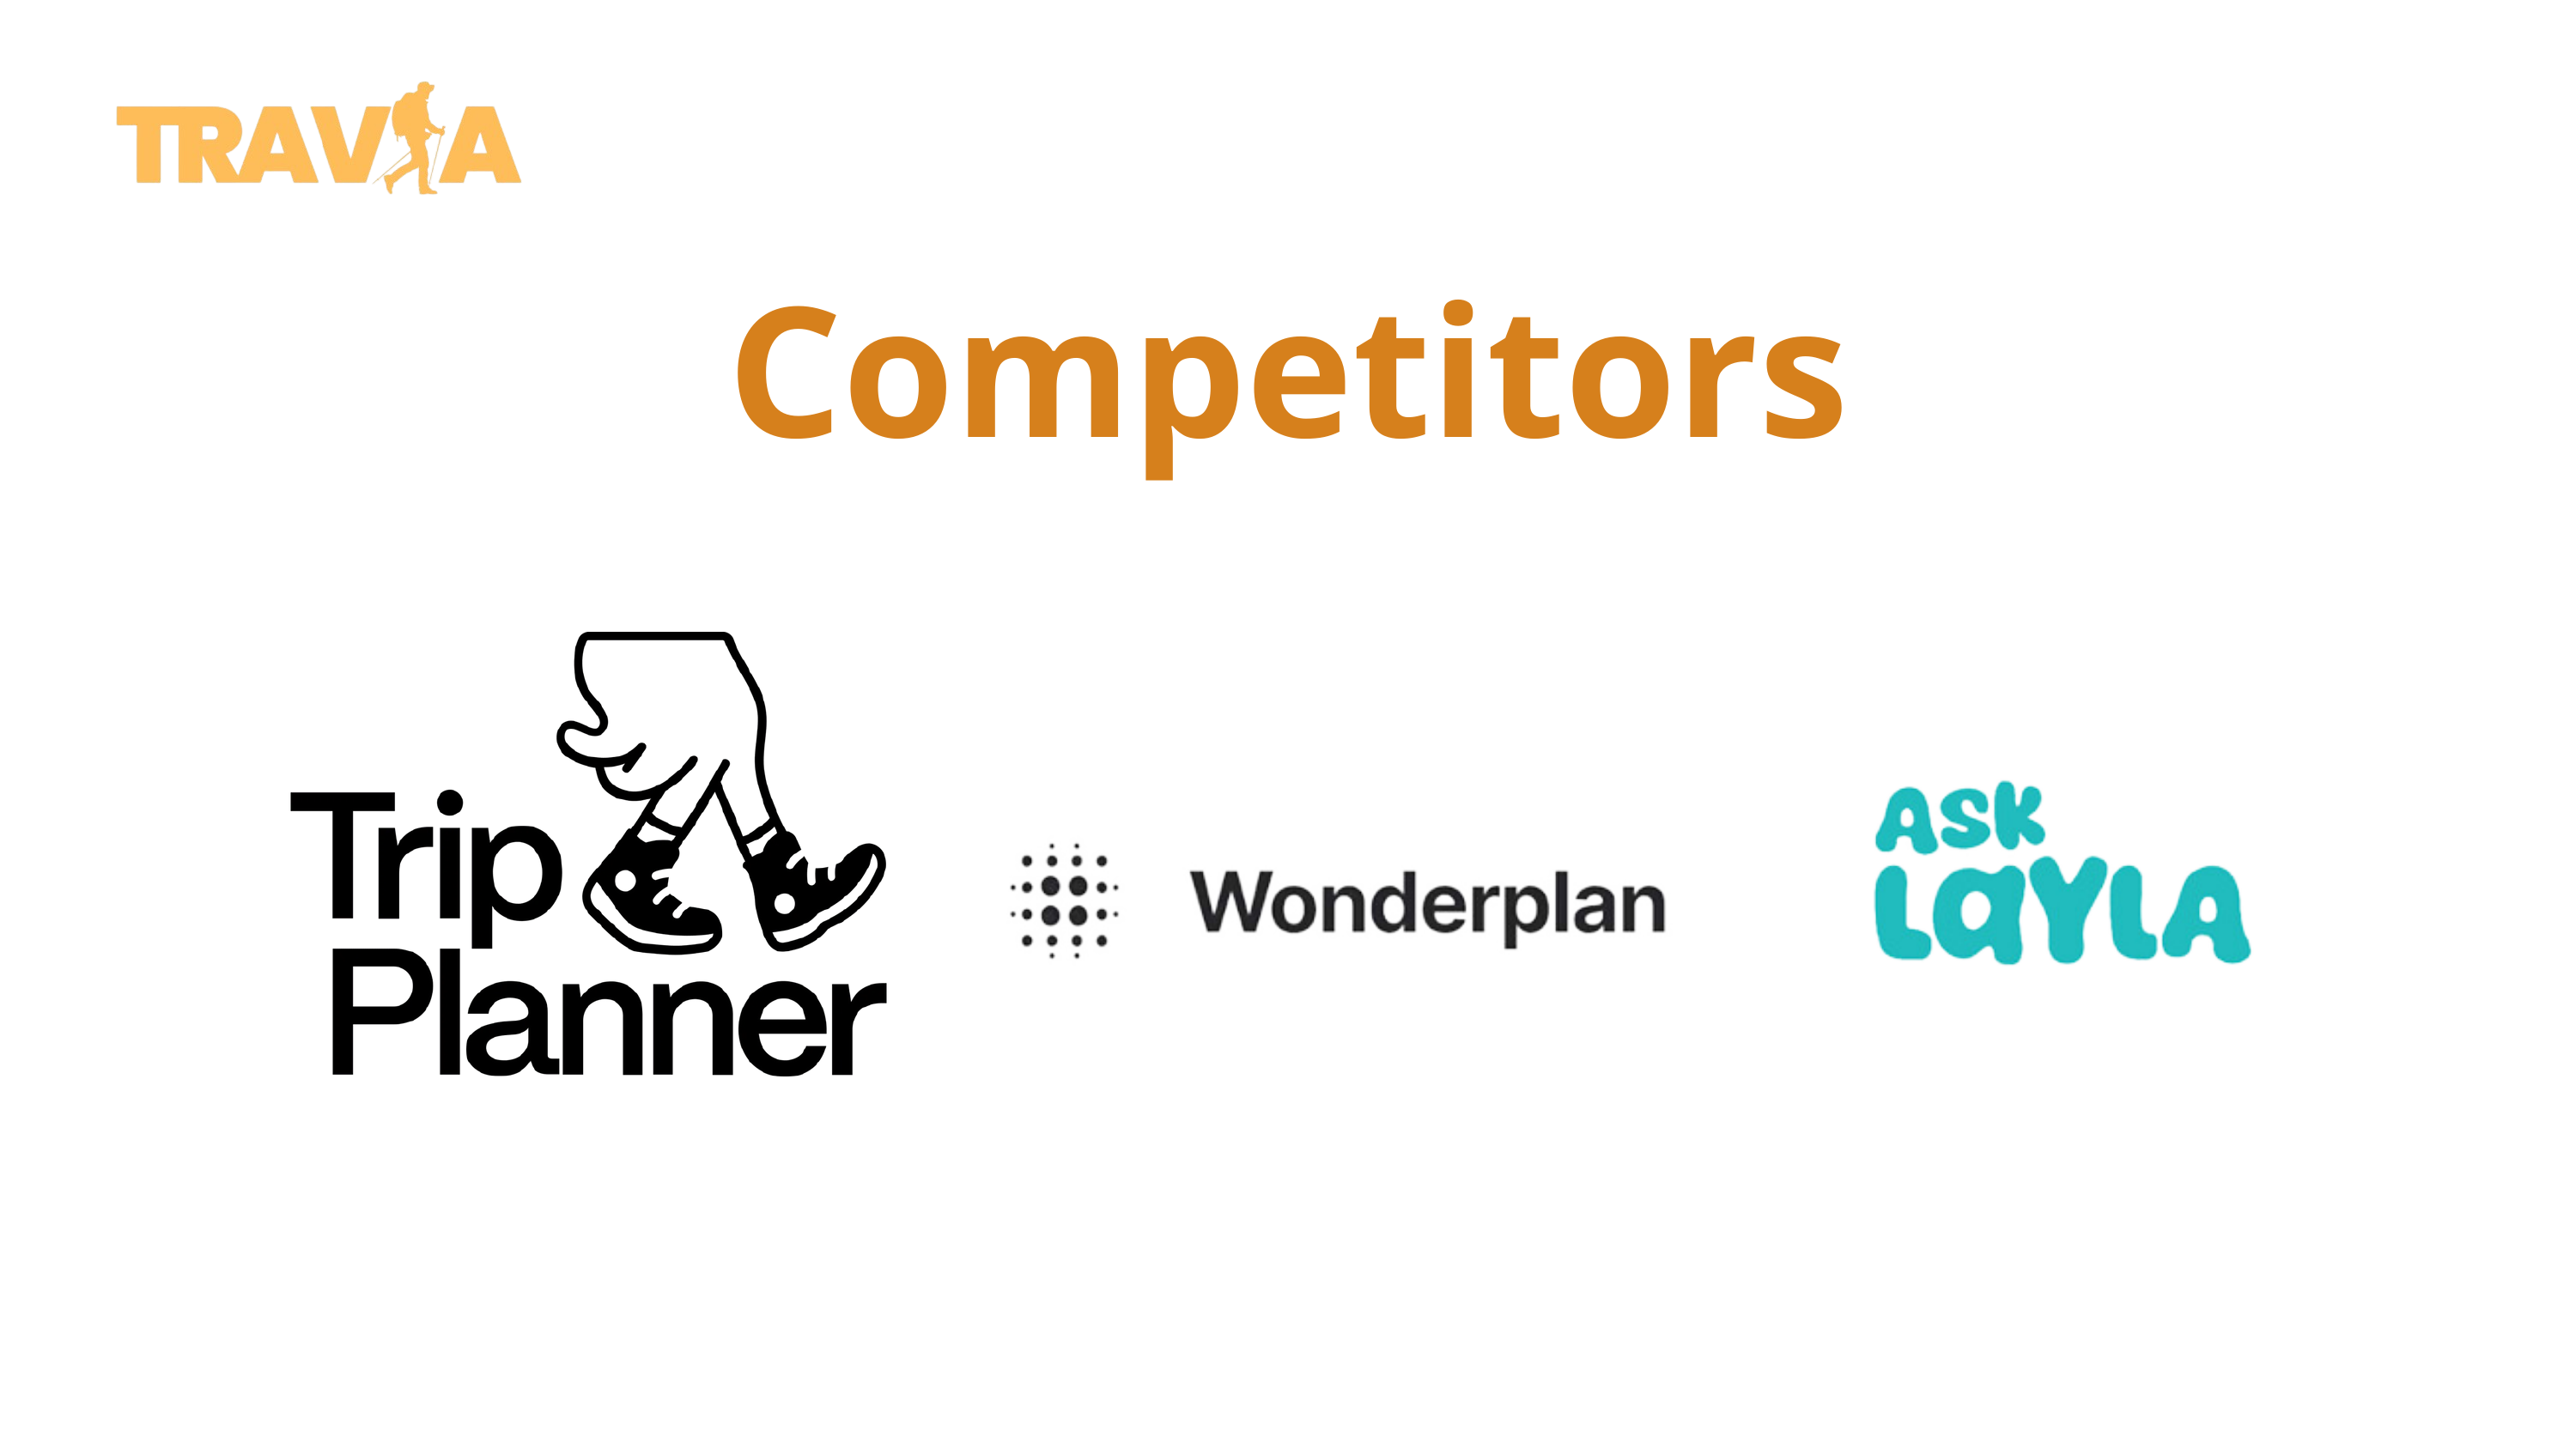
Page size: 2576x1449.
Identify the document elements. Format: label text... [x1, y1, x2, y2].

text_box [110, 61, 536, 228]
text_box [144, 591, 2264, 1225]
text_box Competitors [252, 256, 2324, 474]
